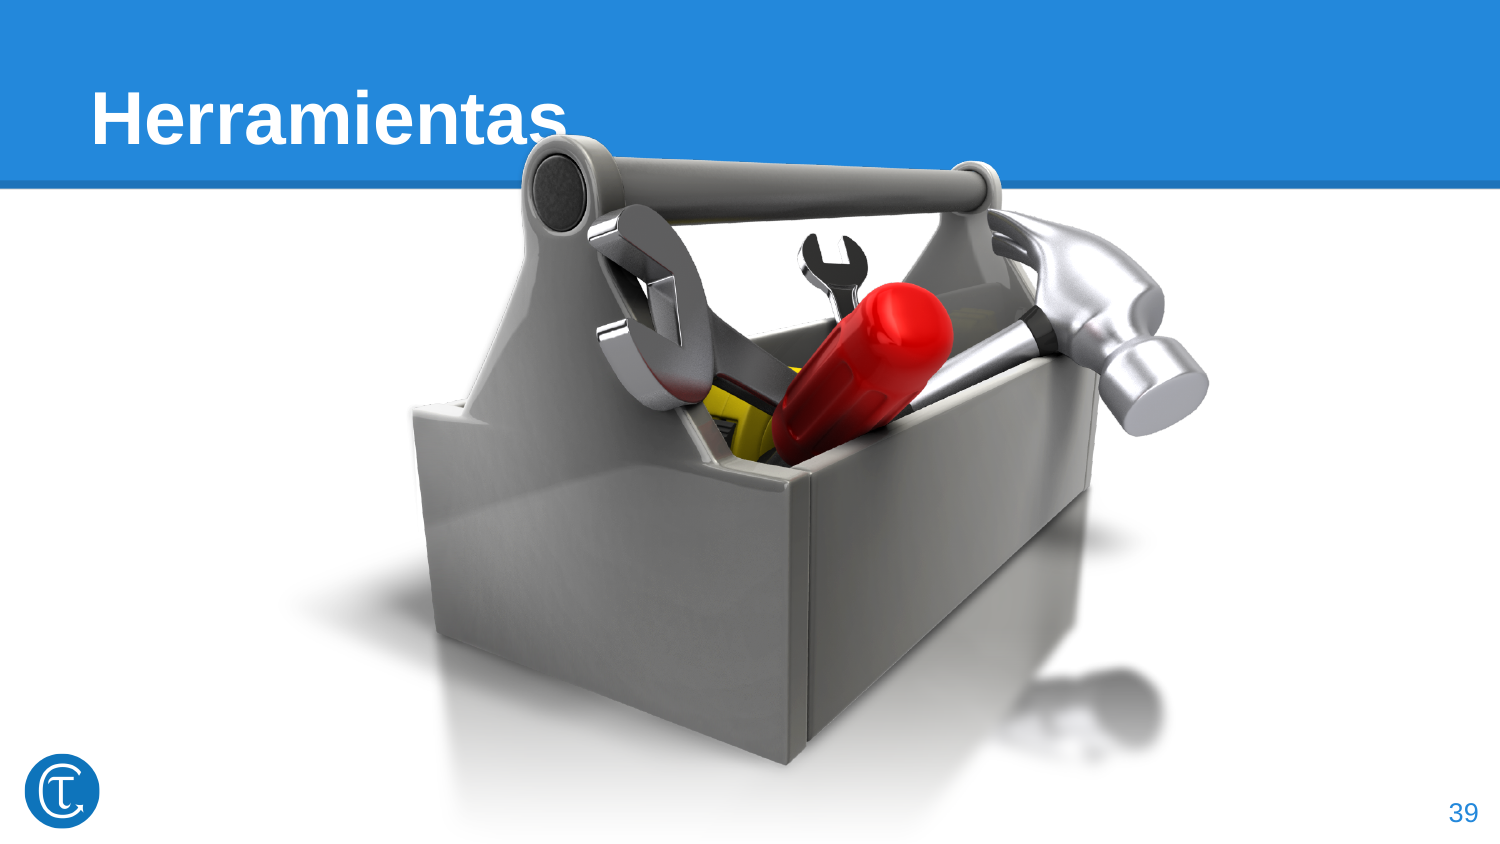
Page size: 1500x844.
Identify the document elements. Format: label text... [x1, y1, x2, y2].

title Herramientas [75, 33, 1425, 175]
slide_number ‹#› [1403, 779, 1494, 844]
picture [24, 753, 100, 829]
picture [267, 93, 1269, 844]
